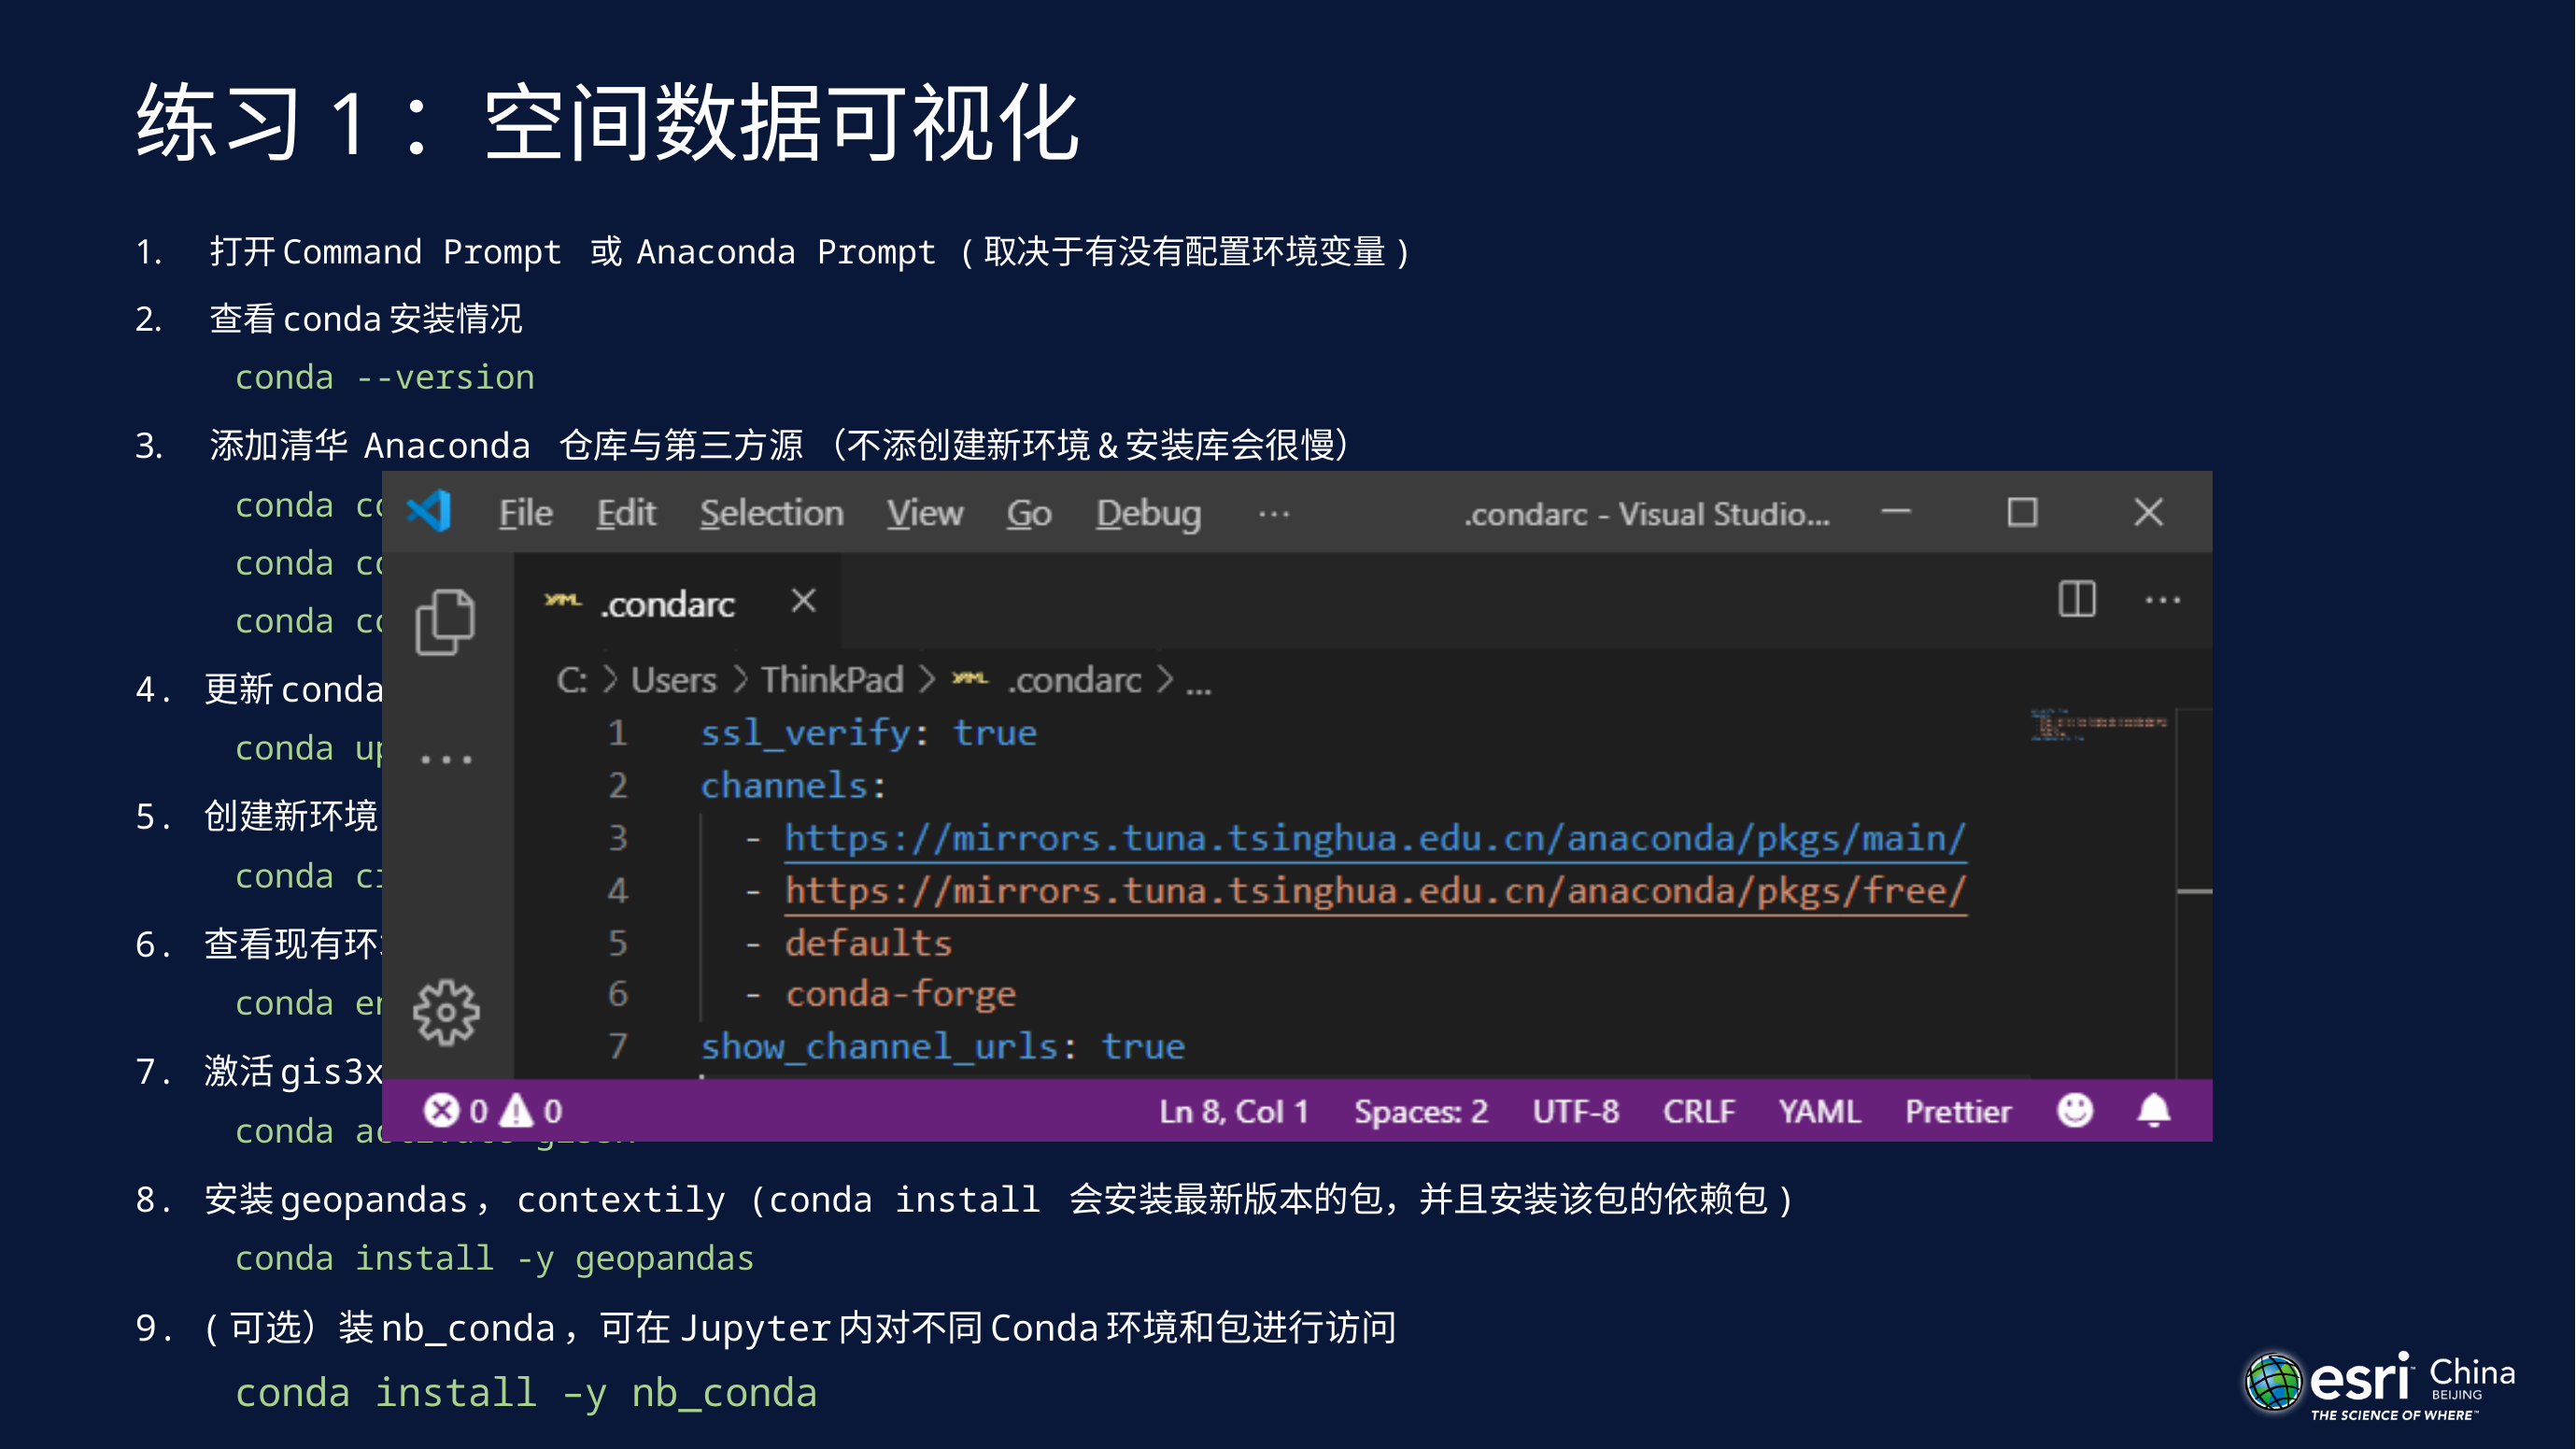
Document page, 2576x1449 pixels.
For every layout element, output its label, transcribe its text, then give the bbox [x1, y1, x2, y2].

picture [2225, 1335, 2534, 1443]
list 打开Command Prompt 或 Anaconda Prompt (取决于有没有配置环境变量) 查看conda安装情况 conda --version 添加清华 Anaconda 仓库与第三方源 （不添创建新环境&安装库会很慢） conda config --add channels https://mirrors.tuna.tsinghua.edu.cn/anaconda/pkgs/free/ conda config --add channels https://mirrors.tuna.tsinghua.edu.cn/anaconda/pkgs/main/ conda config --set show_channel_urls yes 4. 更新conda到最新版本 （可以省略该步骤） conda update conda 5. 创建新环境，名称为gis3x，python版本为3.7 （名称可以自定义） conda create --name gis3x python=3.7 6. 查看现有环境 conda env list 7. 激活gis3x环境 conda activate gis3x 8. 安装geopandas，contextily (conda install 会安装最新版本的包，并且安装该包的依赖包) conda install -y geopandas 9. (可选）装nb_conda，可在Jupyter内对不同Conda环境和包进行访问 conda install –y nb_conda [120, 215, 2403, 1431]
title 练习1：空间数据可视化 [120, 70, 2403, 183]
picture [382, 471, 2213, 1142]
